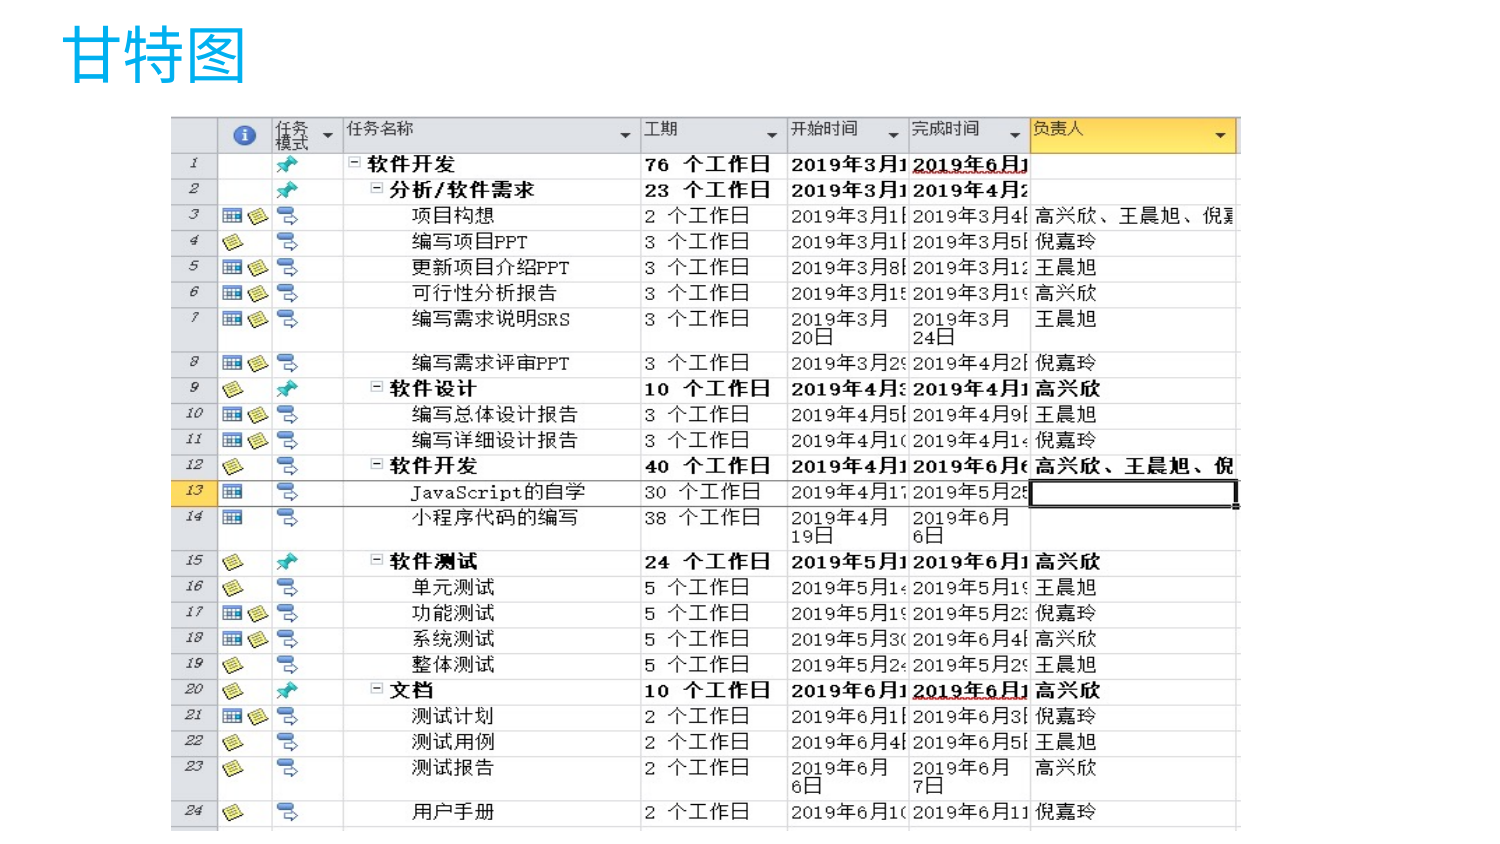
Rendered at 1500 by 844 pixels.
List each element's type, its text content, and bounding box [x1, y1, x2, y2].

picture [170, 116, 1241, 831]
text_box 甘特图 [45, 8, 263, 99]
